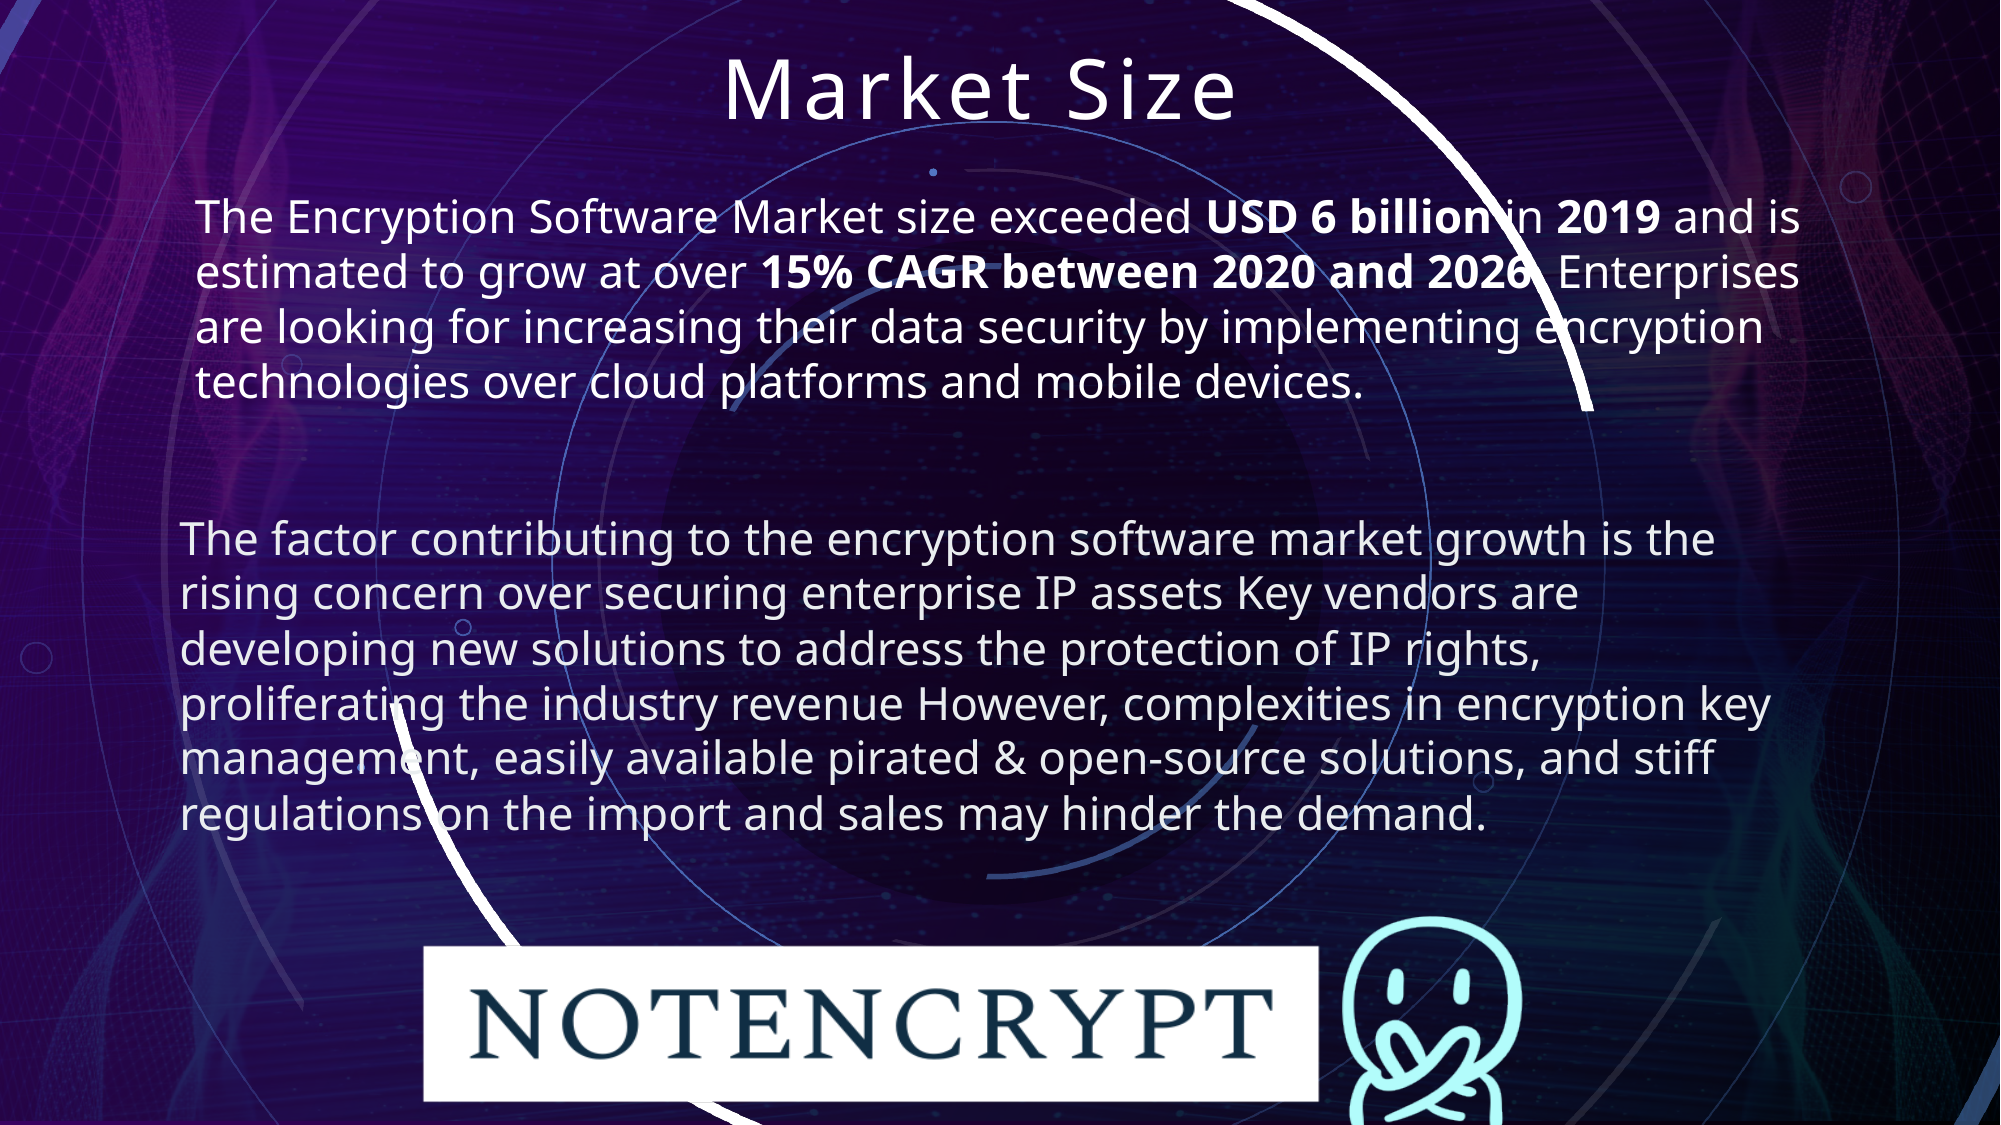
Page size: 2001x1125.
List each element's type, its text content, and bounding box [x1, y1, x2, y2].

picture [0, 0, 2000, 1125]
text_box The factor contributing to the encryption software market growth is the rising concern over securing enterprise IP assets Key vendors are developing new solutions to address the protection of IP rights, proliferating the industry revenue However, complexities in encryption key management, easily available pirated & open-source solutions, and stiff regulations on the import and sales may hinder the demand. [164, 501, 1836, 847]
text_box The Encryption Software Market size exceeded USD 6 billion in 2019 and is estimated to grow at over 15% CAGR between 2020 and 2026. Enterprises are looking for increasing their data security by implementing encryption technologies over cloud platforms and mobile devices. [180, 180, 1822, 416]
title Market Size [498, 2, 1462, 180]
